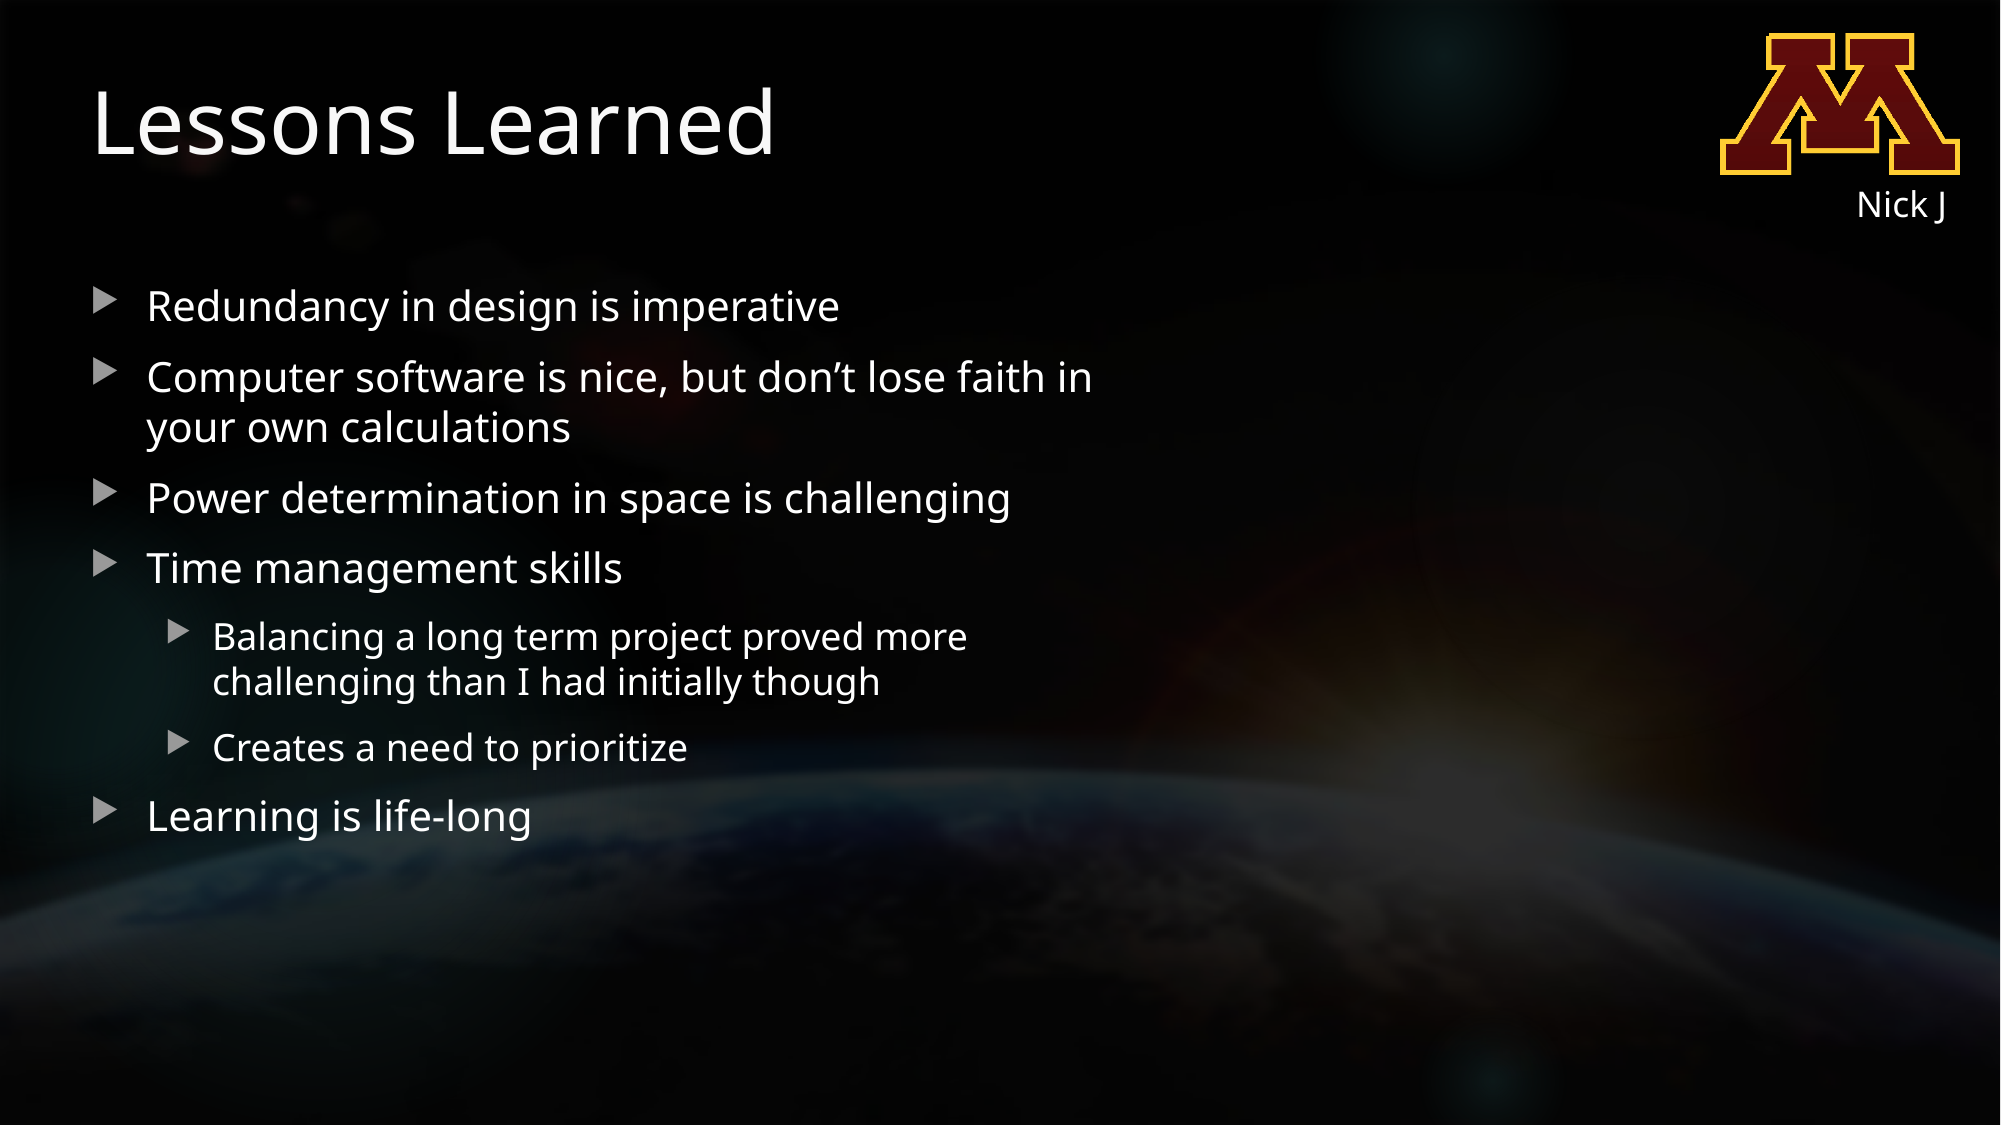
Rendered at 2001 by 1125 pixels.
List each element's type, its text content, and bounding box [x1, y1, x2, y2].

title Lessons Learned [75, 59, 1618, 175]
list Redundancy in design is imperative Computer software is nice, but don’t lose faith in your own calculations Power determination in space is challenging Time management skills Balancing a long term project proved more challenging than I had initially though Creates a need to prioritize Learning is life-long [75, 201, 1198, 1048]
picture [0, 0, 2001, 1125]
list Nick J [1713, 174, 1963, 233]
